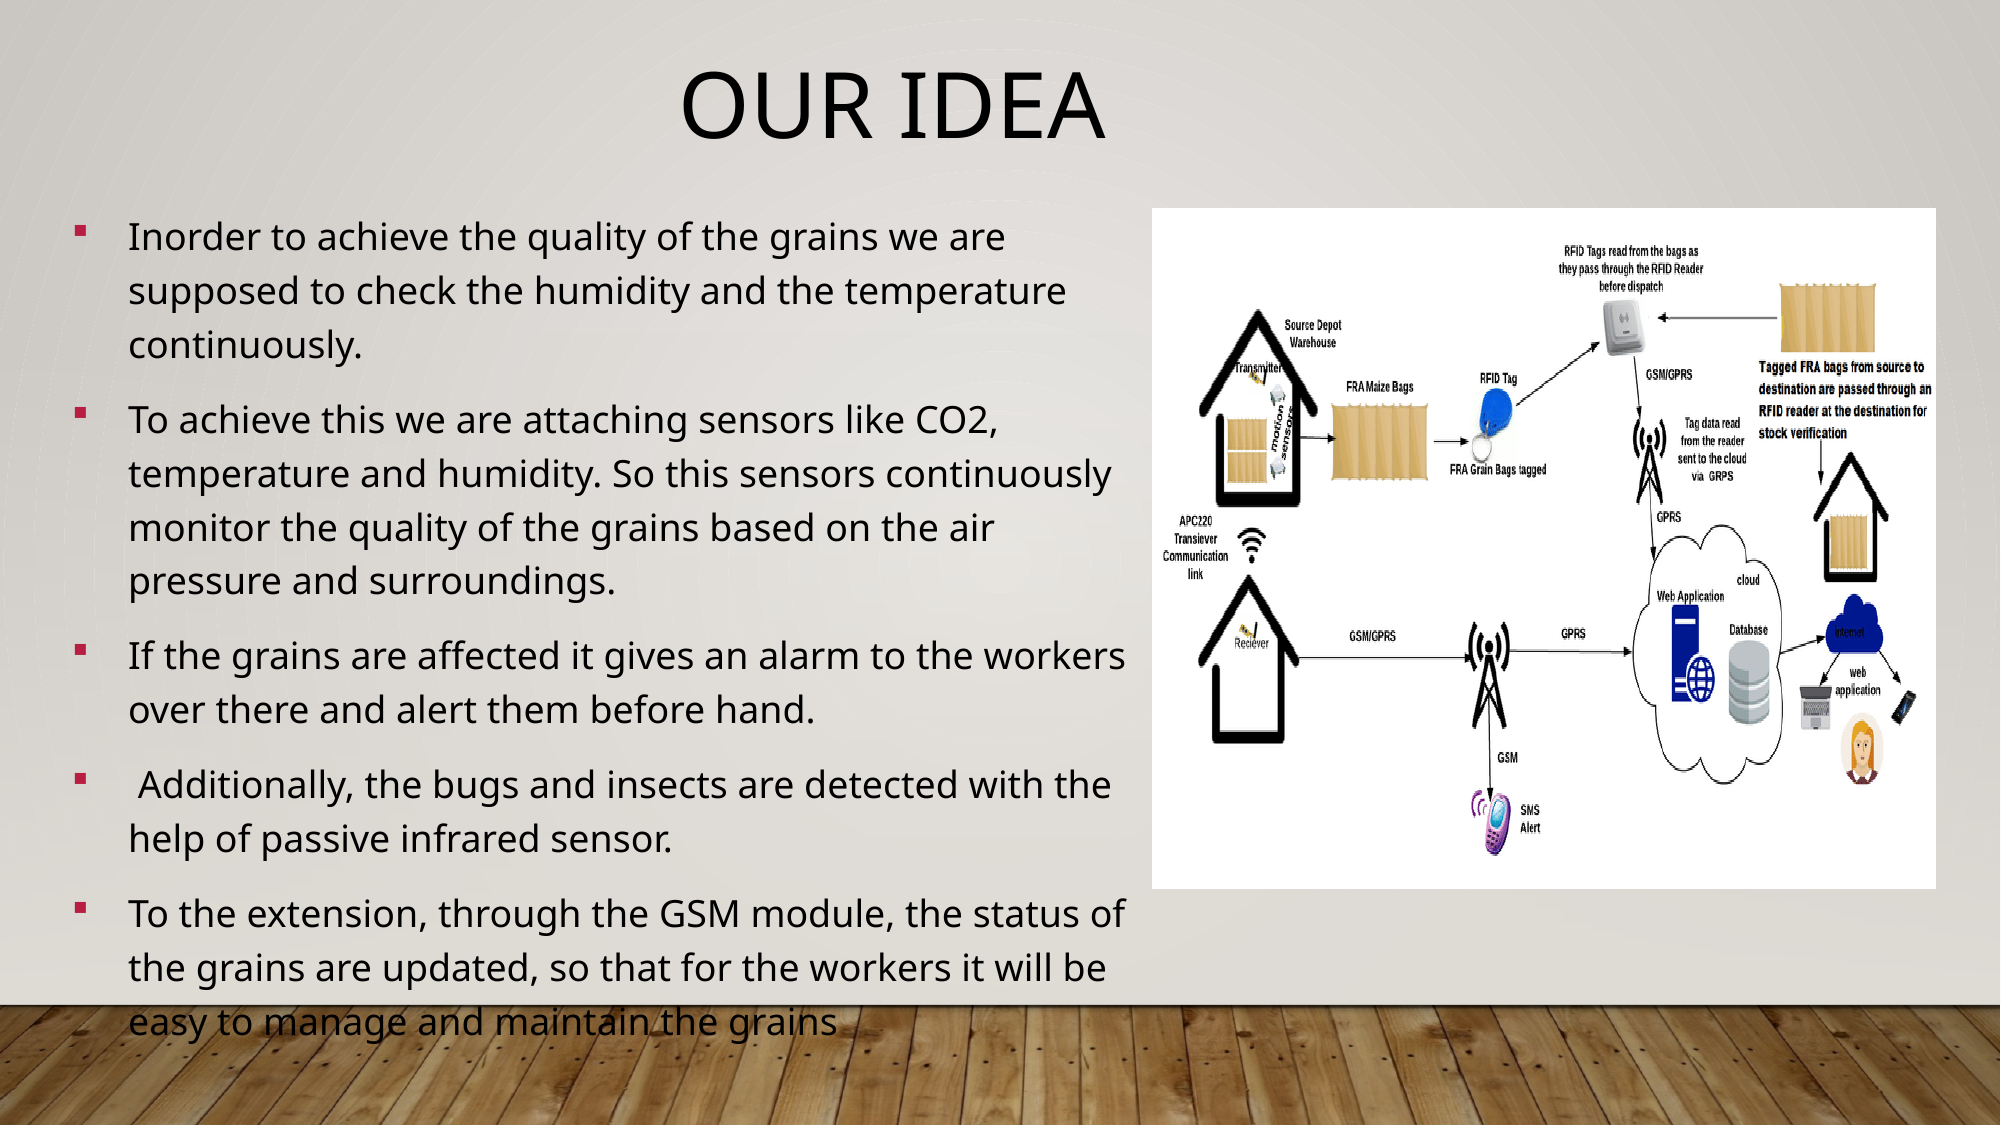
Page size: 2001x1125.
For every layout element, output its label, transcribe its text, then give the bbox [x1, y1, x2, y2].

title our idea [150, 51, 1683, 159]
text_box Inorder to achieve the quality of the grains we are supposed to check the humidity and the temperature continuously. To achieve this we are attaching sensors like CO2, temperature and humidity. So this sensors continuously monitor the quality of the grains based on the air pressure and surroundings. If the grains are affected it gives an alarm to the workers over there and alert them before hand. Additionally, the bugs and insects are detected with the help of passive infrared sensor. To the extension, through the GSM module, the status of the grains are updated, so that for the workers it will be easy to manage and maintain the grains [50, 196, 1153, 885]
text_box [191, 323, 1152, 885]
picture [0, 1005, 2000, 1125]
picture [1152, 208, 1936, 889]
text_box [212, 344, 1913, 906]
